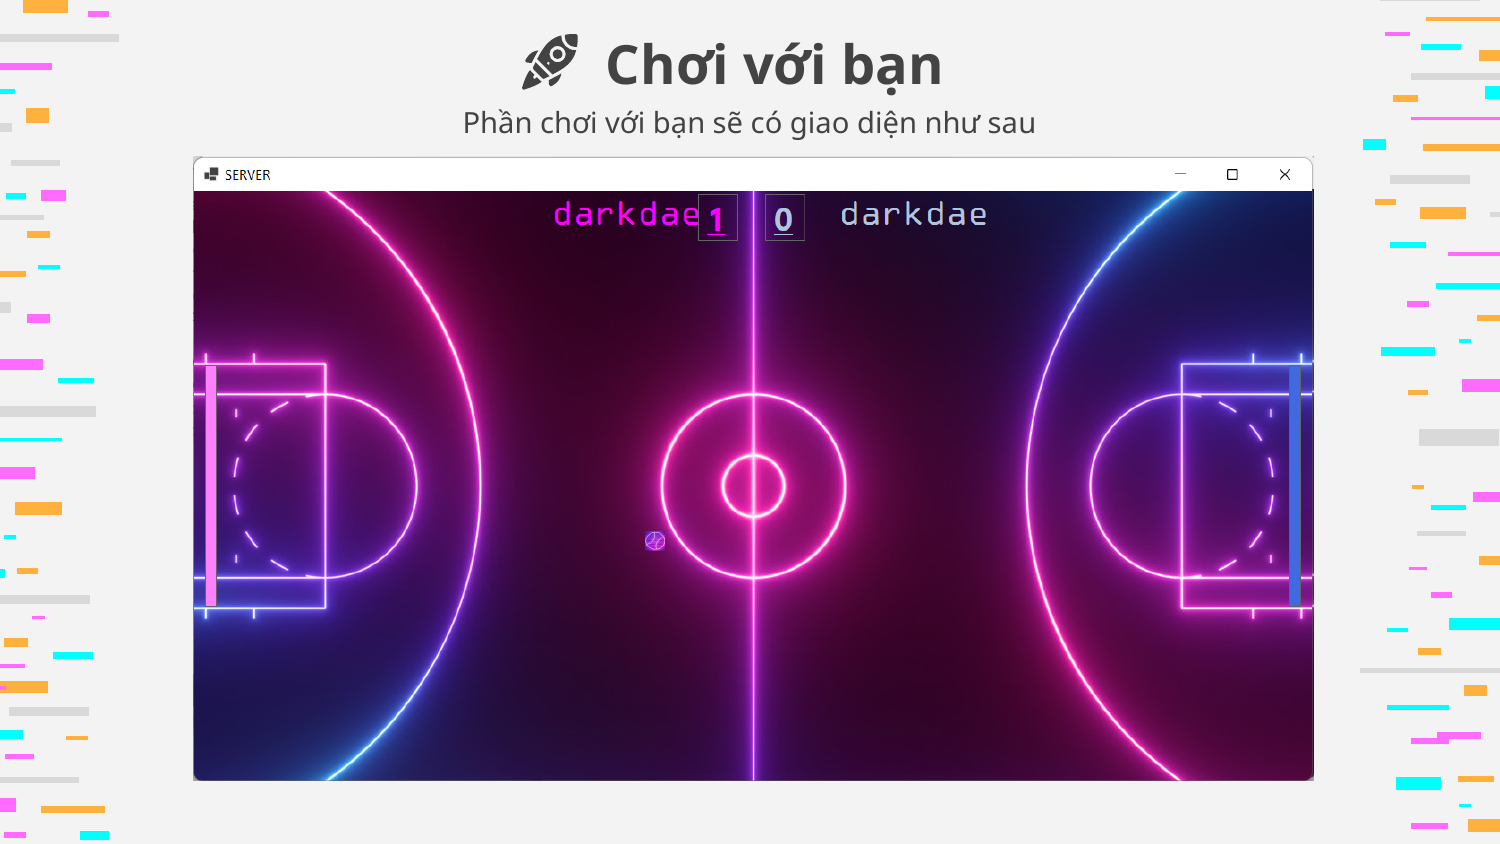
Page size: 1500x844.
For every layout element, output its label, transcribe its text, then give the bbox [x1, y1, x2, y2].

picture [193, 156, 1314, 781]
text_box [521, 33, 579, 90]
title Chơi với bạn [184, 14, 1366, 111]
list Phần chơi với bạn sẽ có giao diện như sau [414, 111, 1085, 155]
